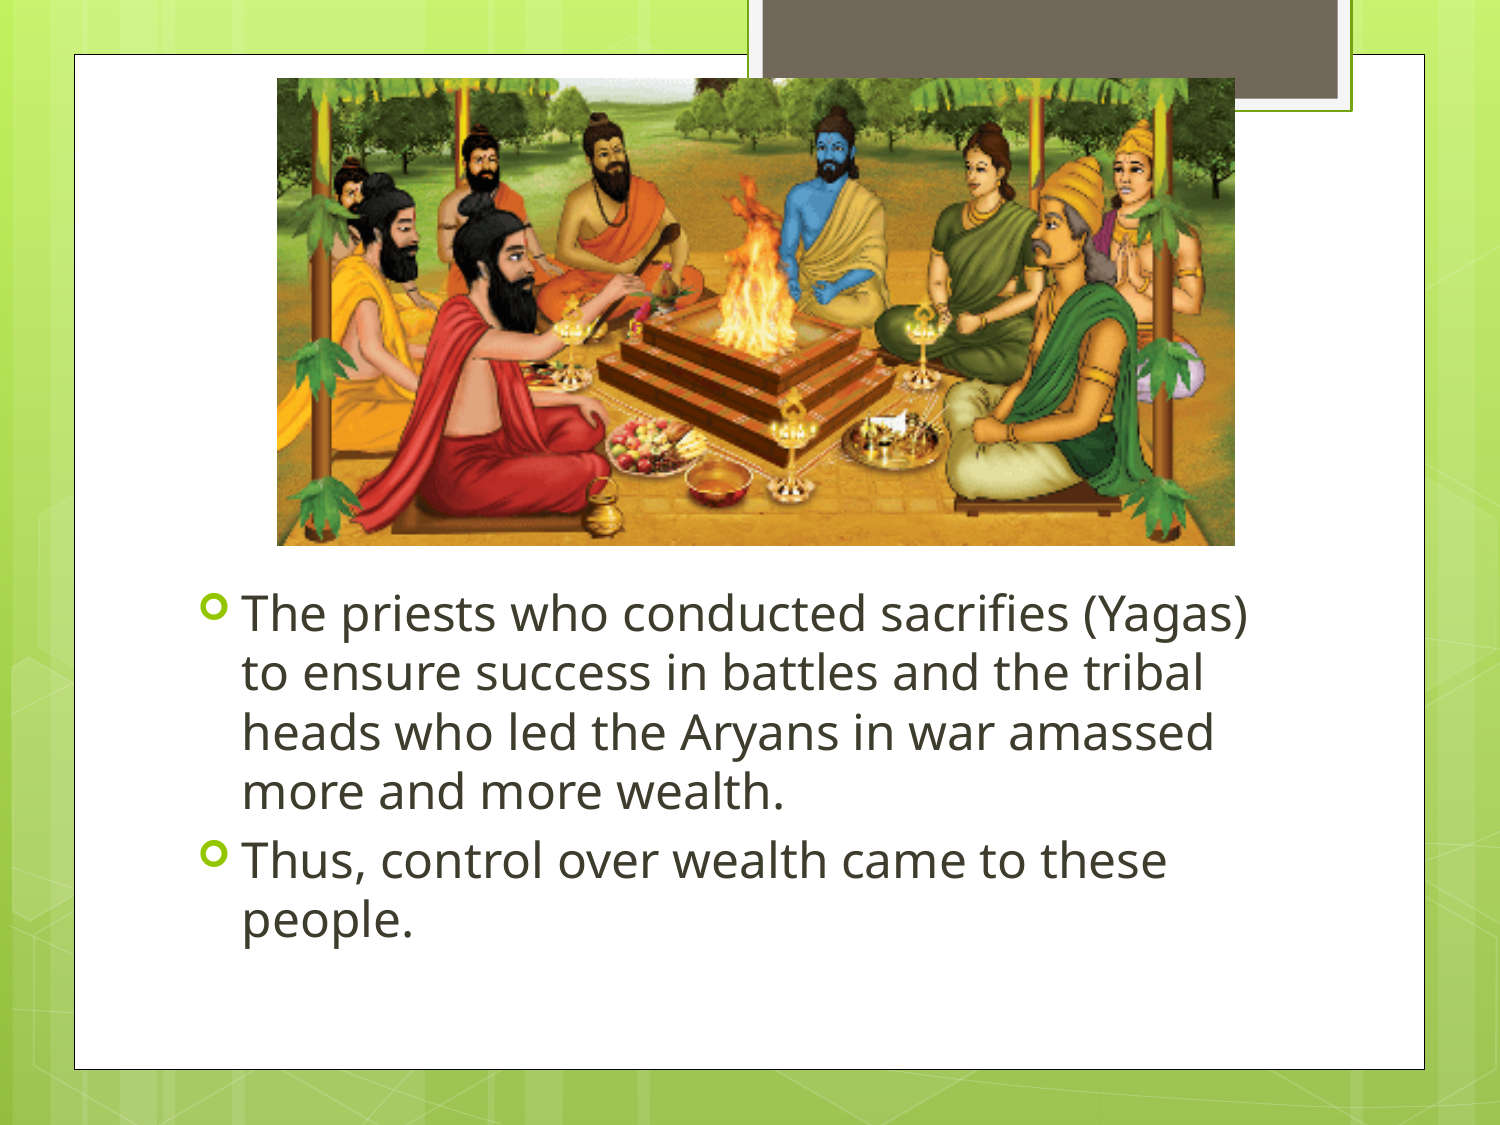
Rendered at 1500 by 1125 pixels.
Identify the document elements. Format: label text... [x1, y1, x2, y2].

picture [277, 77, 1235, 546]
list The priests who conducted sacrifies (Yagas) to ensure success in battles and the tribal heads who led the Aryans in war amassed more and more wealth. Thus, control over wealth came to these people. [171, 574, 1283, 957]
